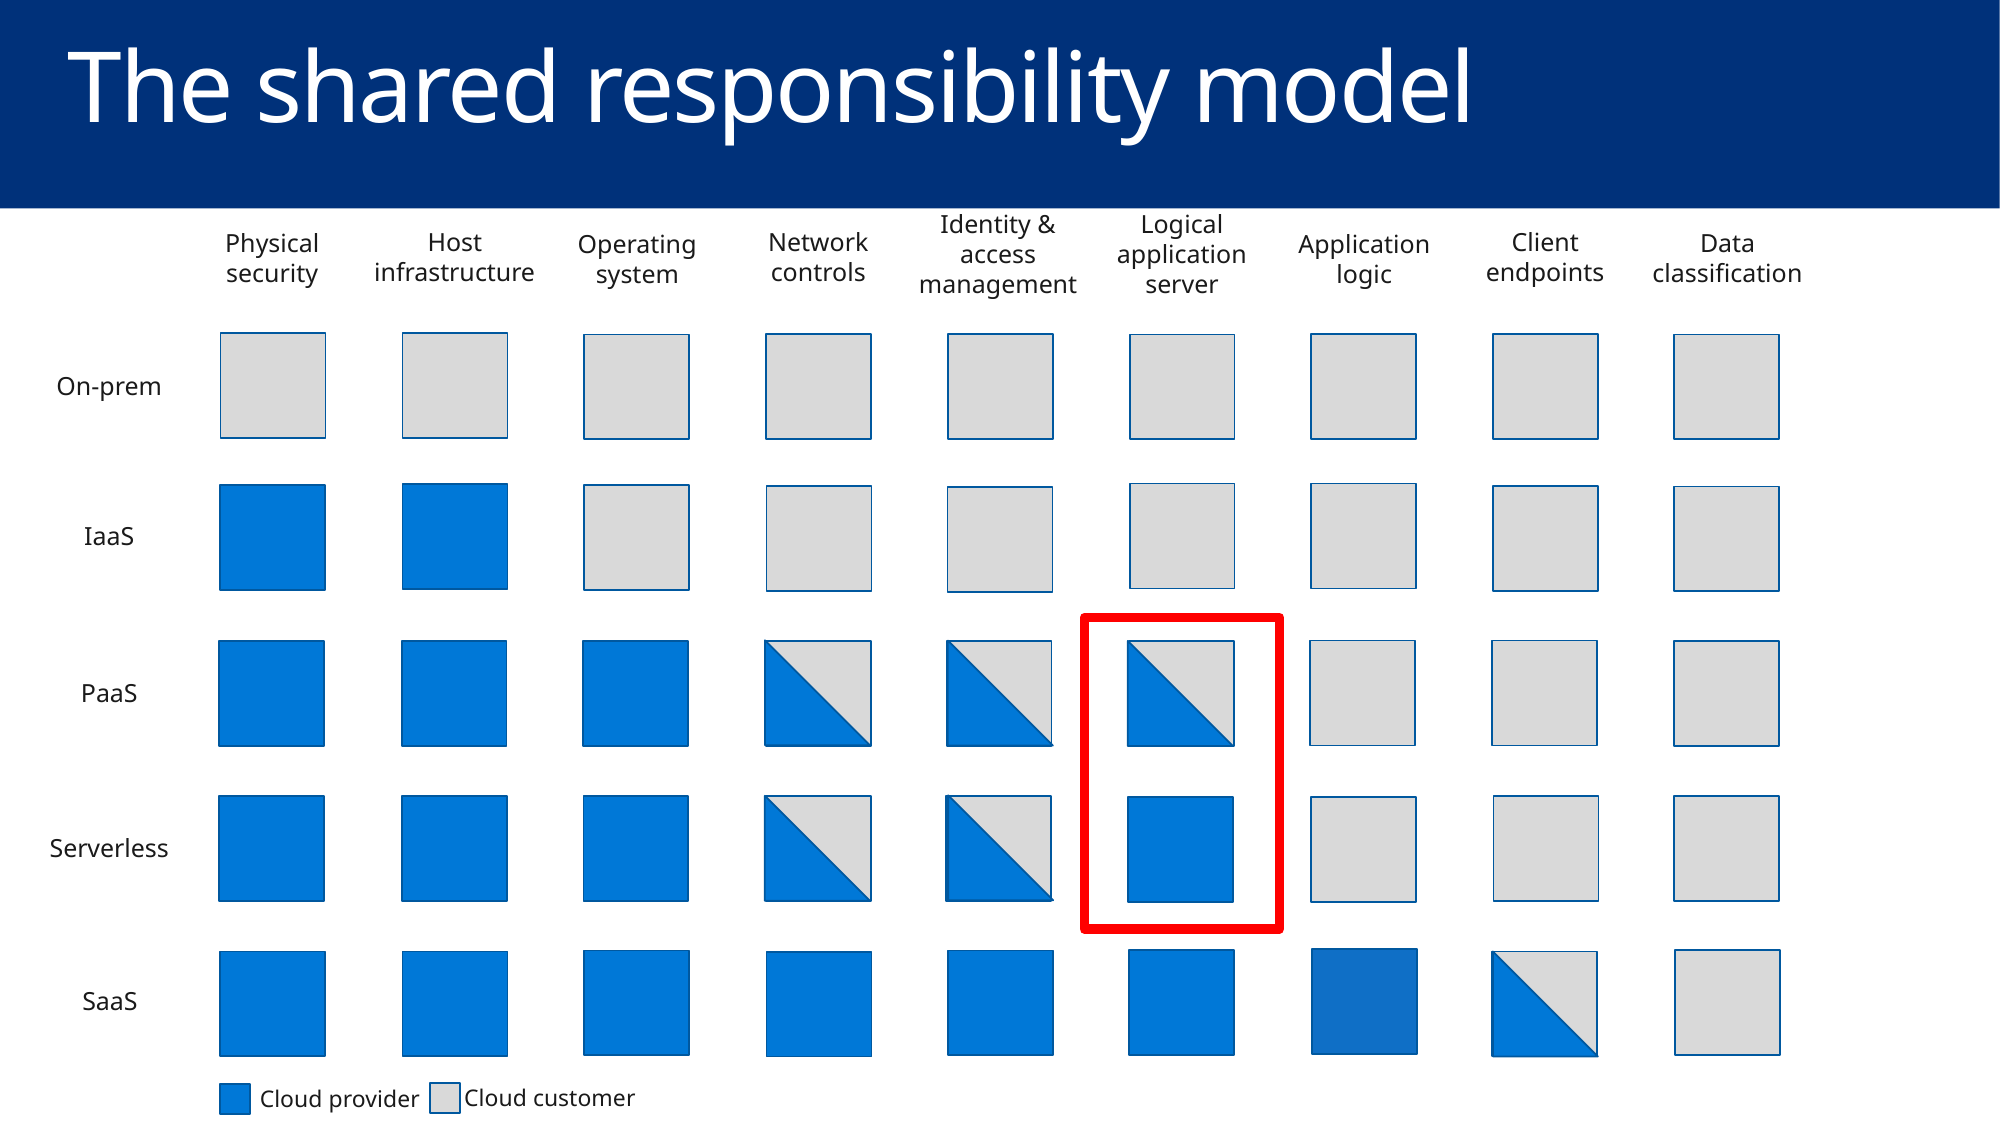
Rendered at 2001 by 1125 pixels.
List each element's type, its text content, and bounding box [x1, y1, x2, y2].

text_box [947, 950, 1054, 1056]
text_box [583, 950, 690, 1056]
text_box [583, 795, 689, 902]
text_box [1129, 334, 1235, 440]
text_box On-prem [11, 362, 207, 408]
text_box [0, 0, 2000, 209]
text_box [1492, 485, 1599, 592]
text_box [947, 333, 1054, 440]
text_box [402, 332, 508, 439]
text_box [1311, 948, 1418, 1055]
text_box [583, 334, 690, 440]
text_box [766, 951, 872, 1057]
text_box [1673, 795, 1780, 902]
text_box [1495, 951, 1598, 1054]
text_box [220, 332, 326, 439]
text_box [401, 640, 507, 747]
text_box [1310, 796, 1417, 903]
text_box PaaS [11, 670, 207, 715]
text_box [1673, 334, 1780, 440]
text_box [947, 486, 1053, 593]
text_box [1129, 483, 1235, 589]
text_box [1084, 617, 1280, 930]
text_box Cloud customer [449, 1076, 651, 1119]
text_box [218, 795, 325, 902]
text_box [950, 640, 1052, 742]
text_box [402, 951, 508, 1057]
text_box [583, 484, 690, 591]
text_box [402, 483, 508, 590]
text_box [763, 794, 871, 902]
text_box [1493, 795, 1599, 902]
title The shared responsibility model [43, 22, 1956, 171]
text_box SaaS [12, 978, 208, 1023]
text_box [766, 485, 872, 592]
text_box [401, 795, 508, 902]
text_box [429, 1082, 449, 1114]
text_box [1310, 333, 1417, 440]
text_box [1673, 640, 1780, 747]
text_box [765, 333, 872, 440]
text_box [1309, 640, 1416, 746]
text_box Serverless [11, 825, 207, 870]
text_box [1674, 949, 1781, 1056]
text_box [1492, 333, 1599, 440]
text_box [946, 639, 1054, 747]
text_box [582, 640, 689, 747]
text_box [219, 308, 1781, 1057]
text_box [951, 795, 1052, 896]
text_box [218, 640, 325, 747]
text_box [219, 484, 326, 591]
text_box [219, 1083, 244, 1115]
text_box [1491, 640, 1598, 746]
text_box [219, 951, 326, 1057]
text_box [1128, 949, 1235, 1056]
text_box [1310, 483, 1417, 589]
text_box [767, 795, 872, 902]
text_box [767, 640, 872, 747]
text_box Cloud provider [244, 1077, 435, 1120]
text_box [1673, 486, 1780, 592]
text_box [764, 639, 871, 747]
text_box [174, 201, 1826, 308]
text_box [1492, 950, 1599, 1058]
text_box [947, 794, 1054, 902]
text_box IaaS [11, 513, 207, 558]
